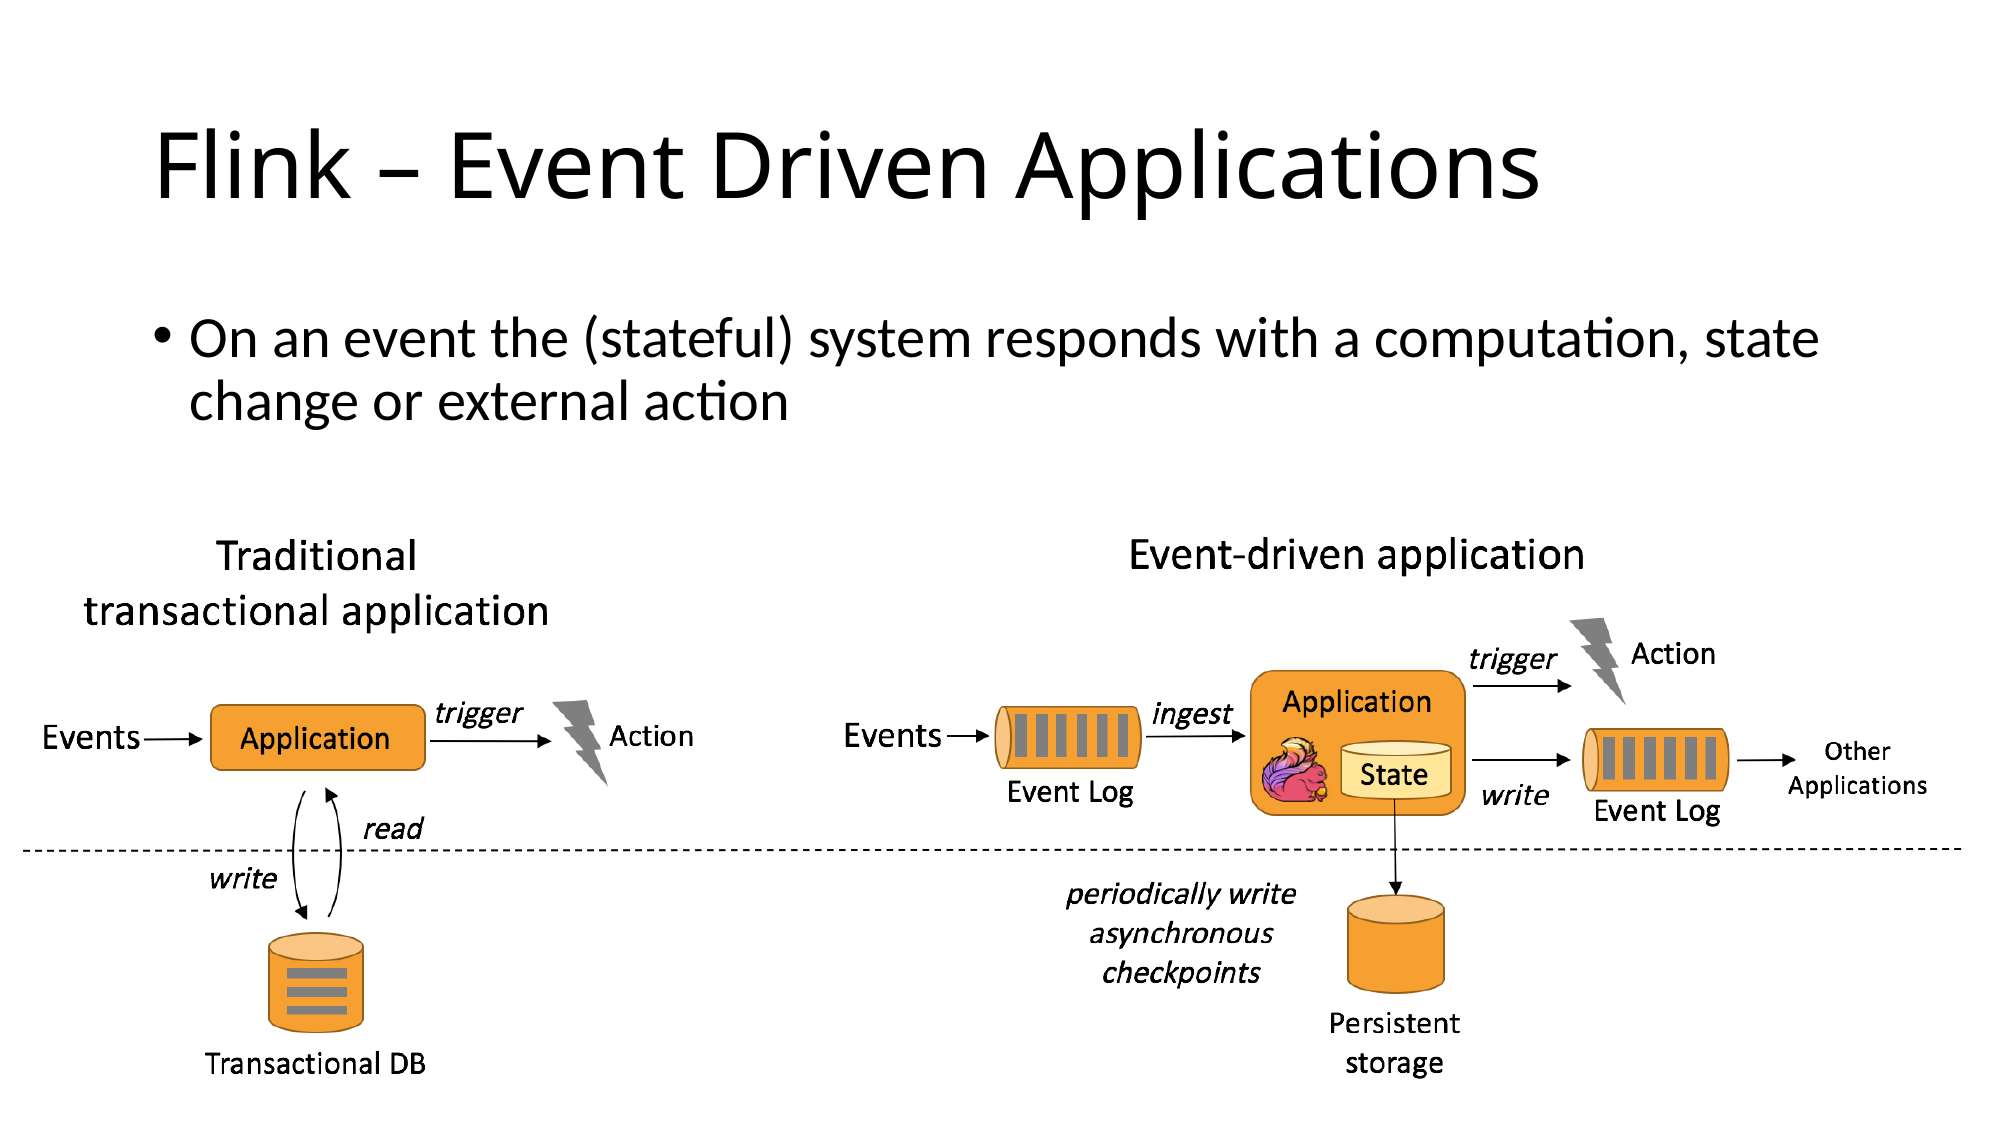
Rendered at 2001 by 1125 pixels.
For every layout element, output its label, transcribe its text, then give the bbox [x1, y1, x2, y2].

picture [0, 515, 1992, 1105]
title Flink – Event Driven Applications [137, 59, 1863, 278]
list On an event the (stateful) system responds with a computation, state change or external action [137, 299, 1863, 515]
